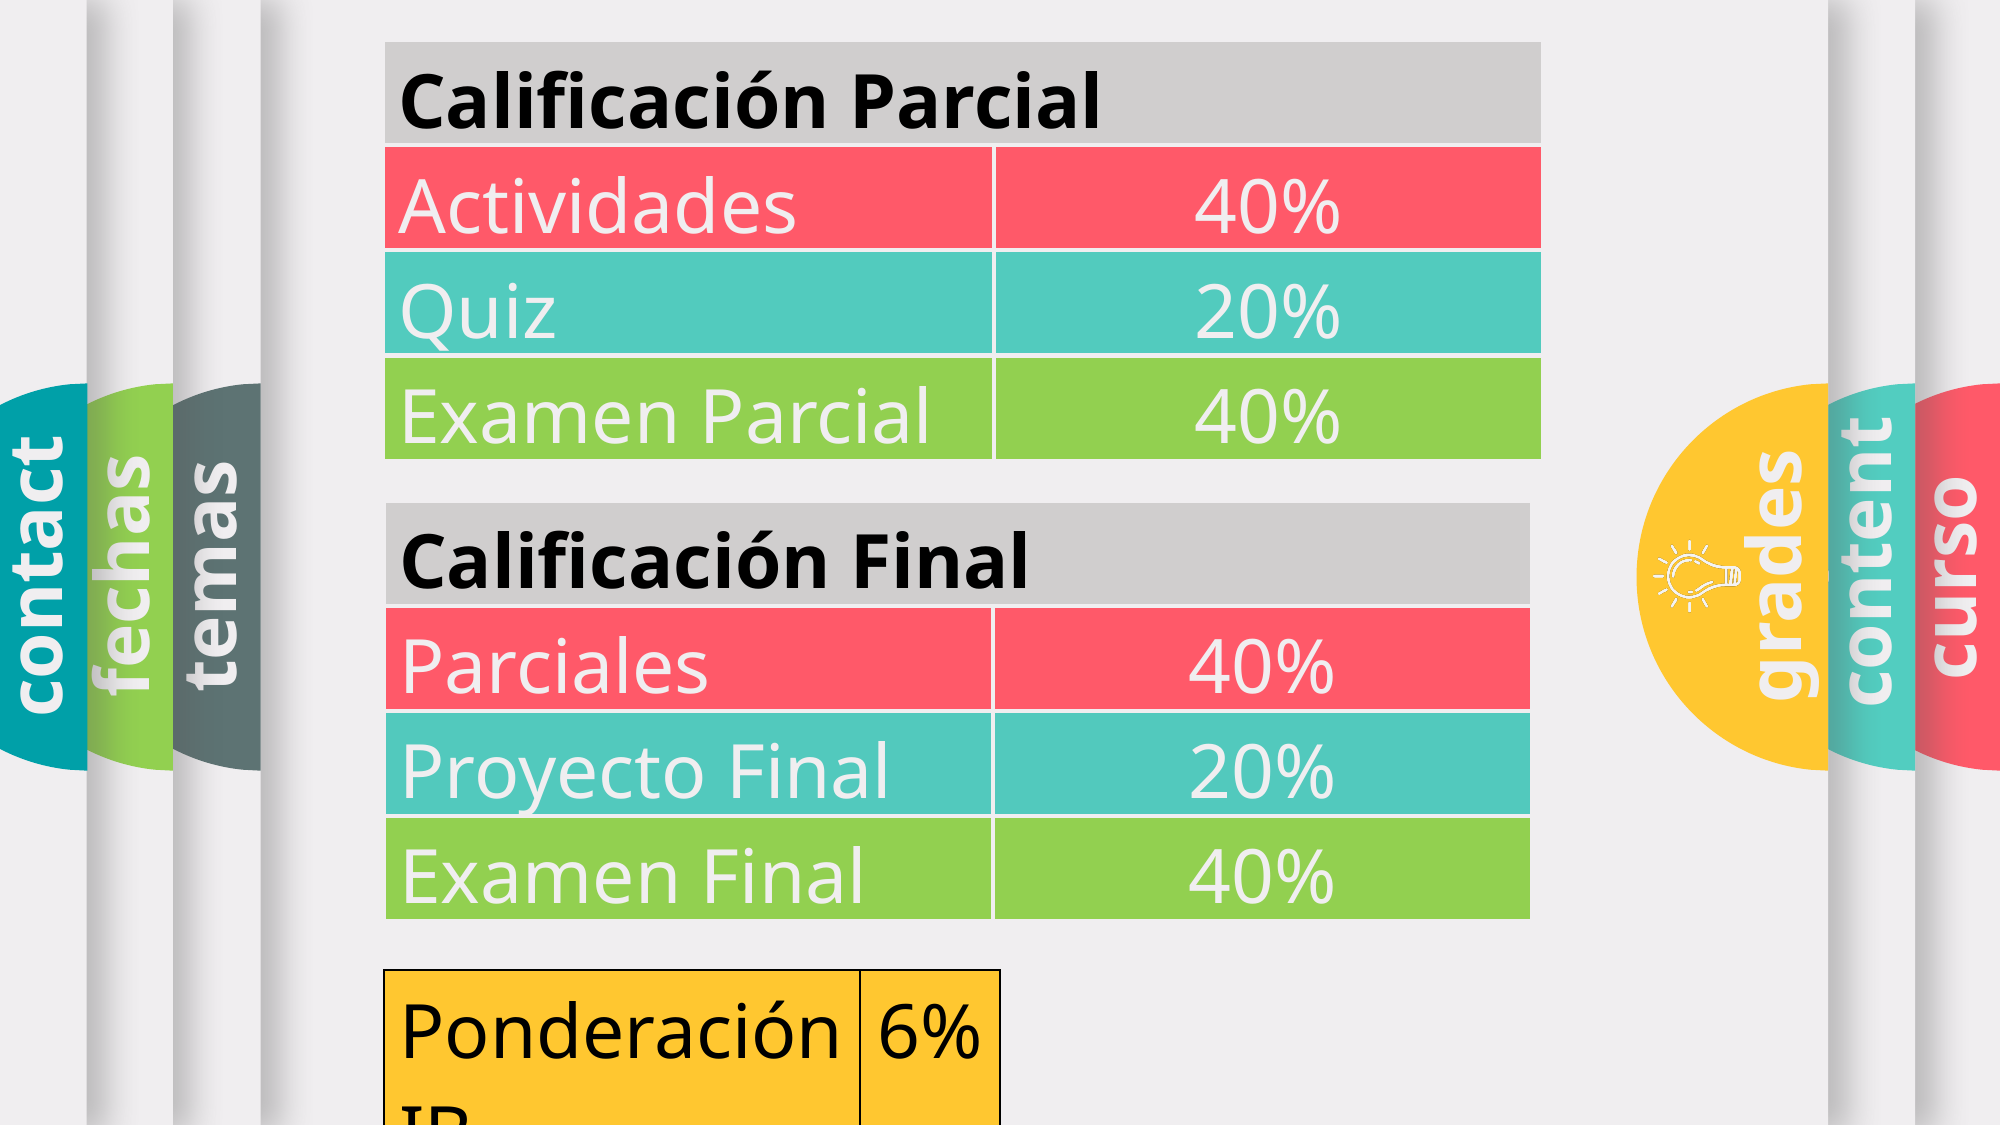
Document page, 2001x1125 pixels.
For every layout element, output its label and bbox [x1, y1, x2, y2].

text_box [1829, 0, 1916, 1125]
text_box [0, 0, 88, 1125]
text_box [1916, 0, 2000, 1125]
text_box [261, 0, 1829, 1125]
text_box [88, 0, 173, 1125]
text_box [173, 0, 261, 1125]
